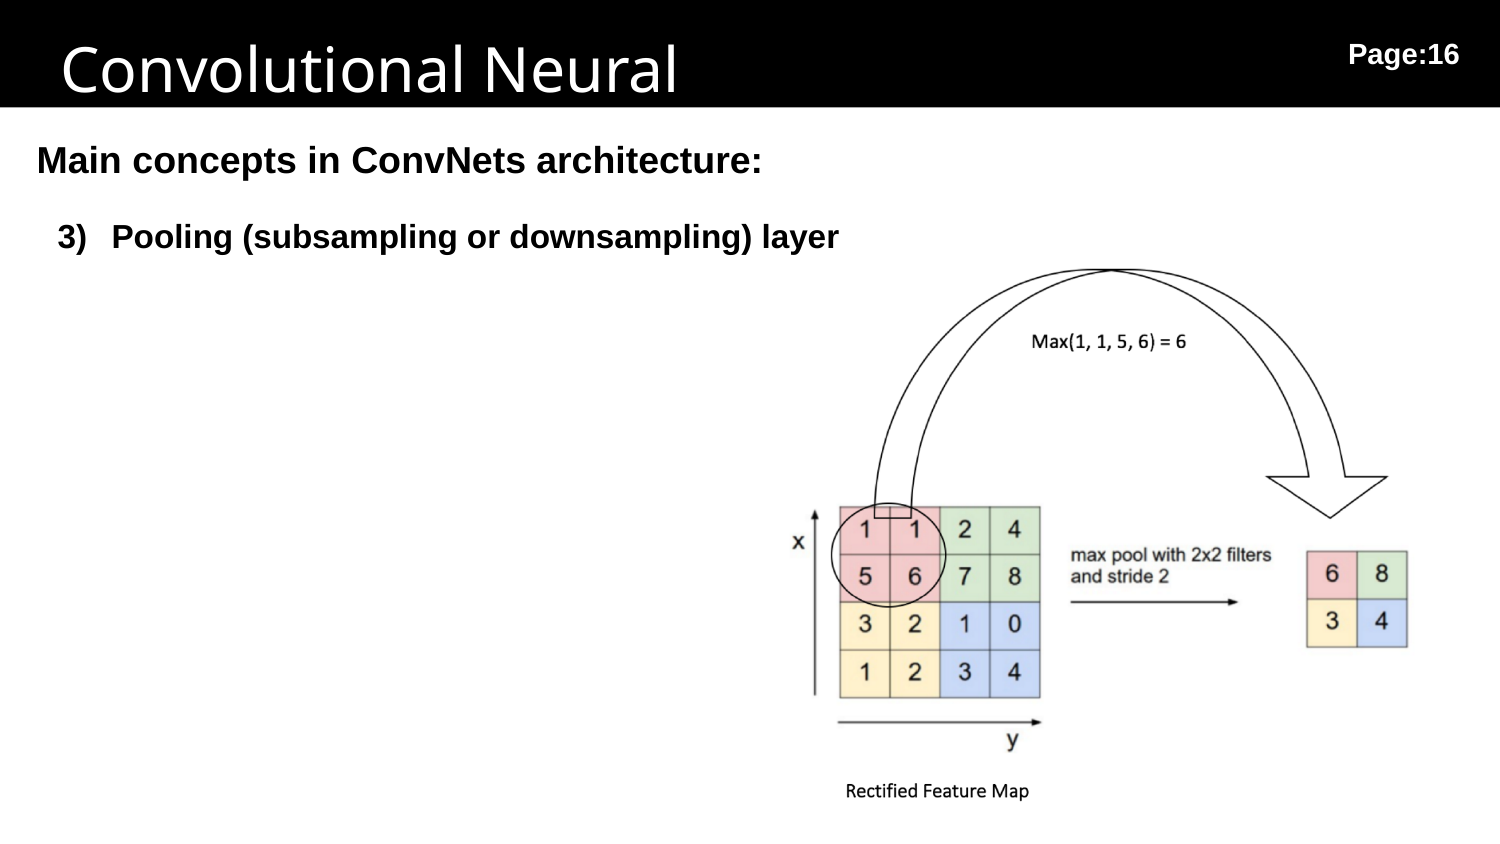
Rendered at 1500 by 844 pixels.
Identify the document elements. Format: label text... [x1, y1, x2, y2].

text_box Page:16 [1333, 20, 1487, 73]
text_box Convolutional Neural Networks [12, 14, 789, 130]
text_box Main concepts in ConvNets architecture: Pooling (subsampling or downsampling) layer [21, 120, 1474, 831]
text_box [0, 0, 1500, 108]
picture [778, 261, 1433, 819]
